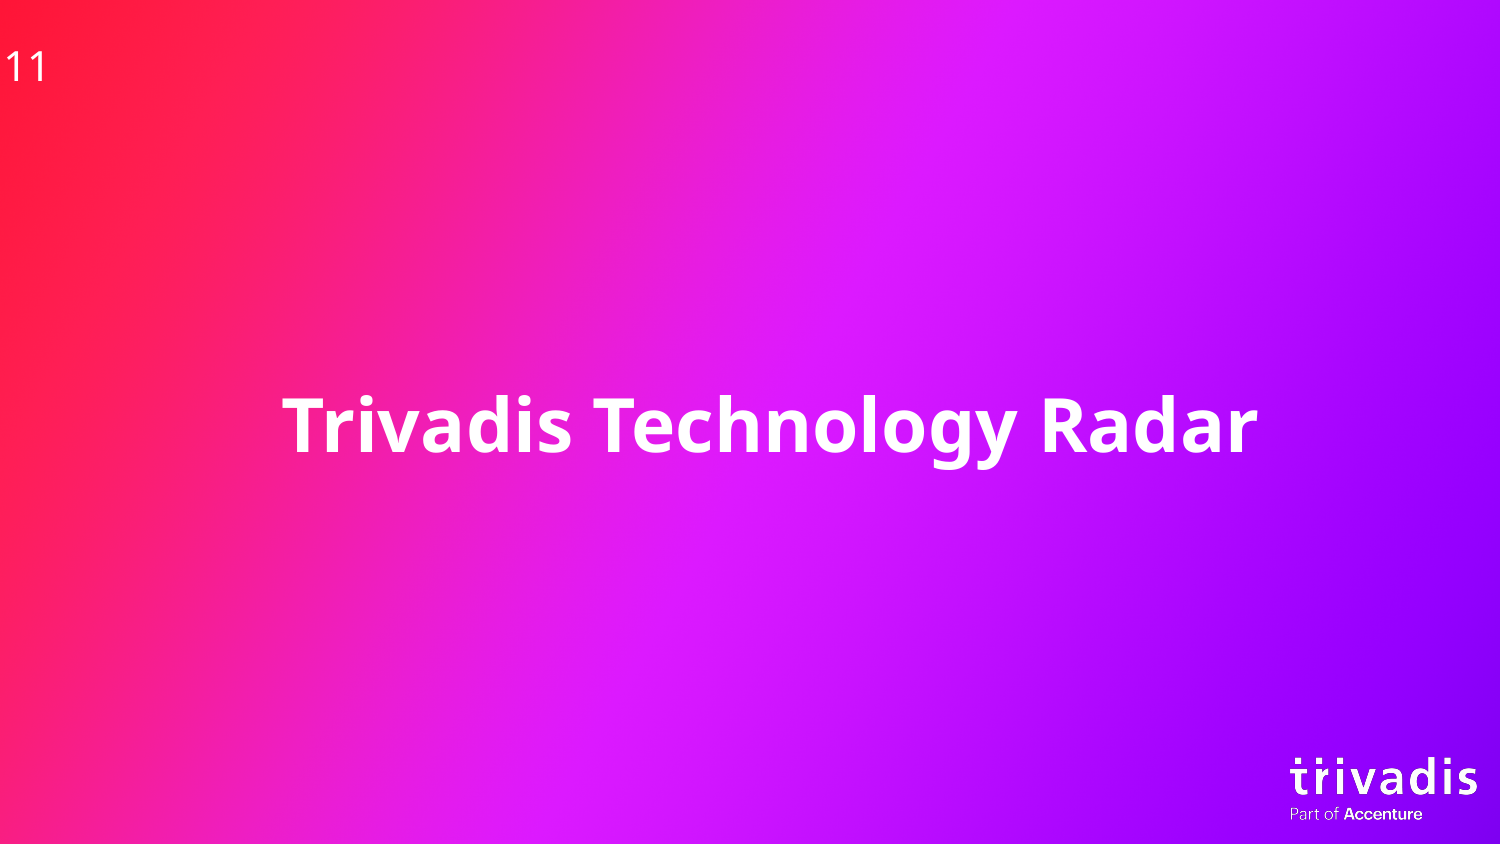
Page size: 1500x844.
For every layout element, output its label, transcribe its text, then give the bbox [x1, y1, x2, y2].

list Trivadis Technology Radar [113, 380, 1429, 464]
picture [0, 0, 1500, 844]
